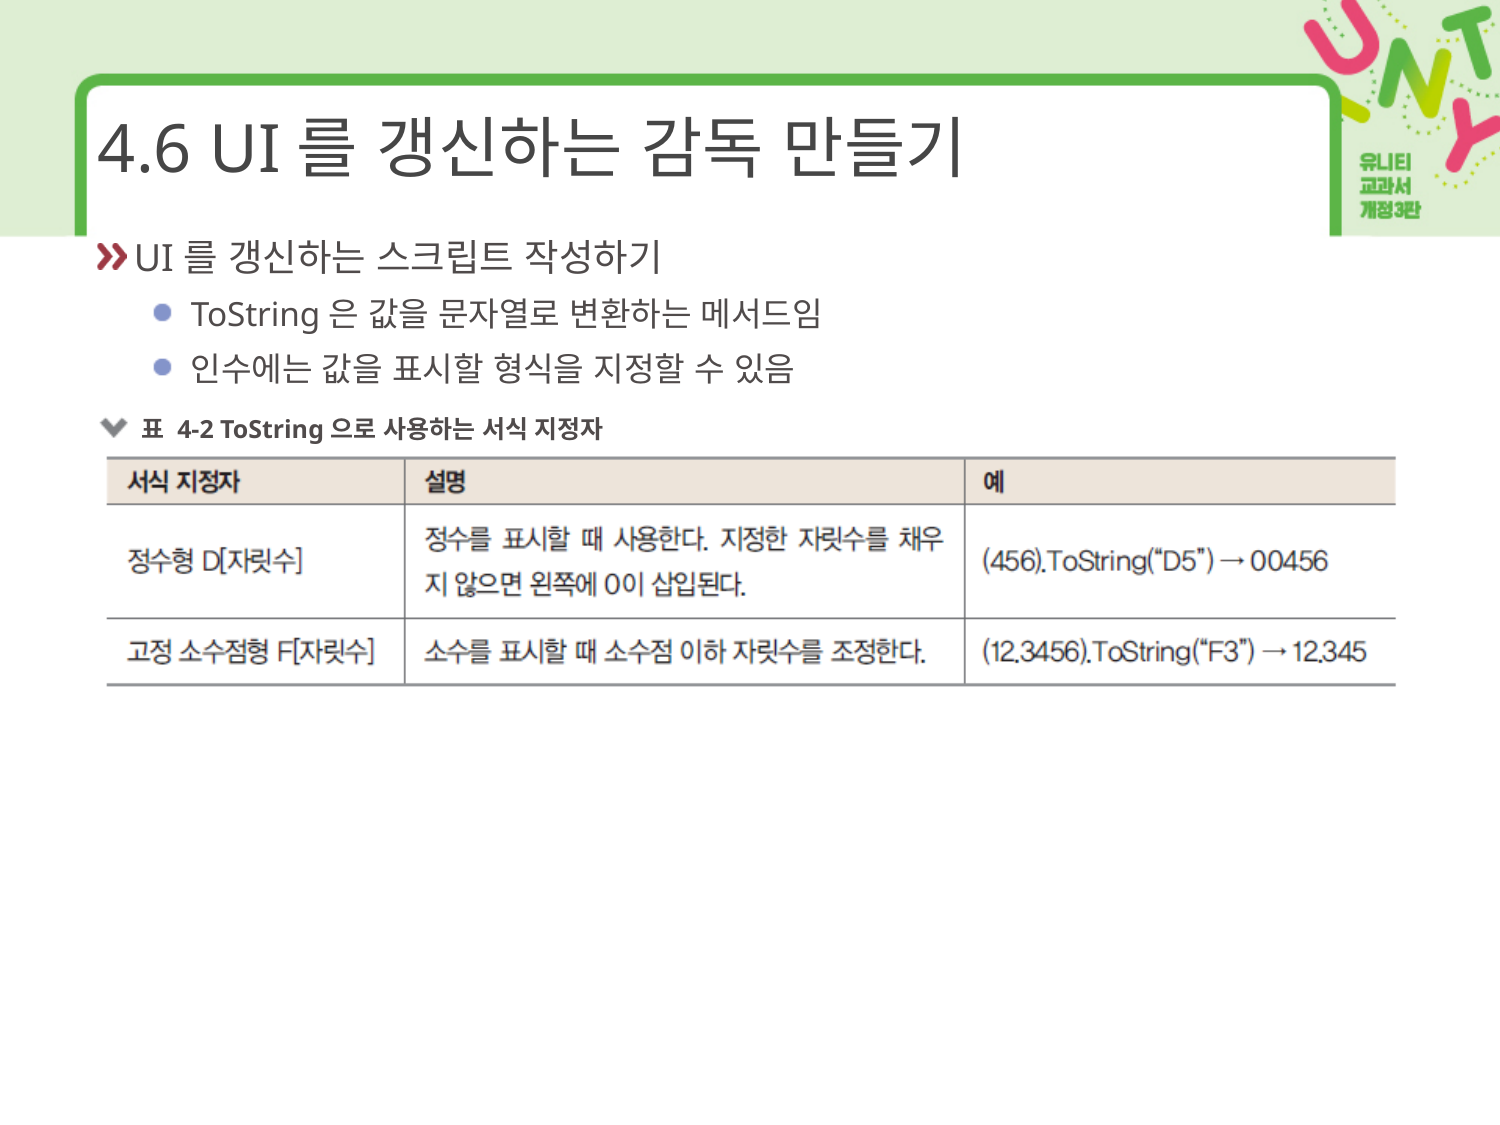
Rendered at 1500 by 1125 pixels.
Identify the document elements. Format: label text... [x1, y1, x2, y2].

list UI를 갱신하는 스크립트 작성하기 ToString은 값을 문자열로 변환하는 메서드임 인수에는 값을 표시할 형식을 지정할 수 있음 [81, 222, 1412, 1037]
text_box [97, 403, 1459, 459]
title 4.6 UI를 갱신하는 감독 만들기 [82, 61, 1413, 193]
picture [0, 0, 1500, 1125]
